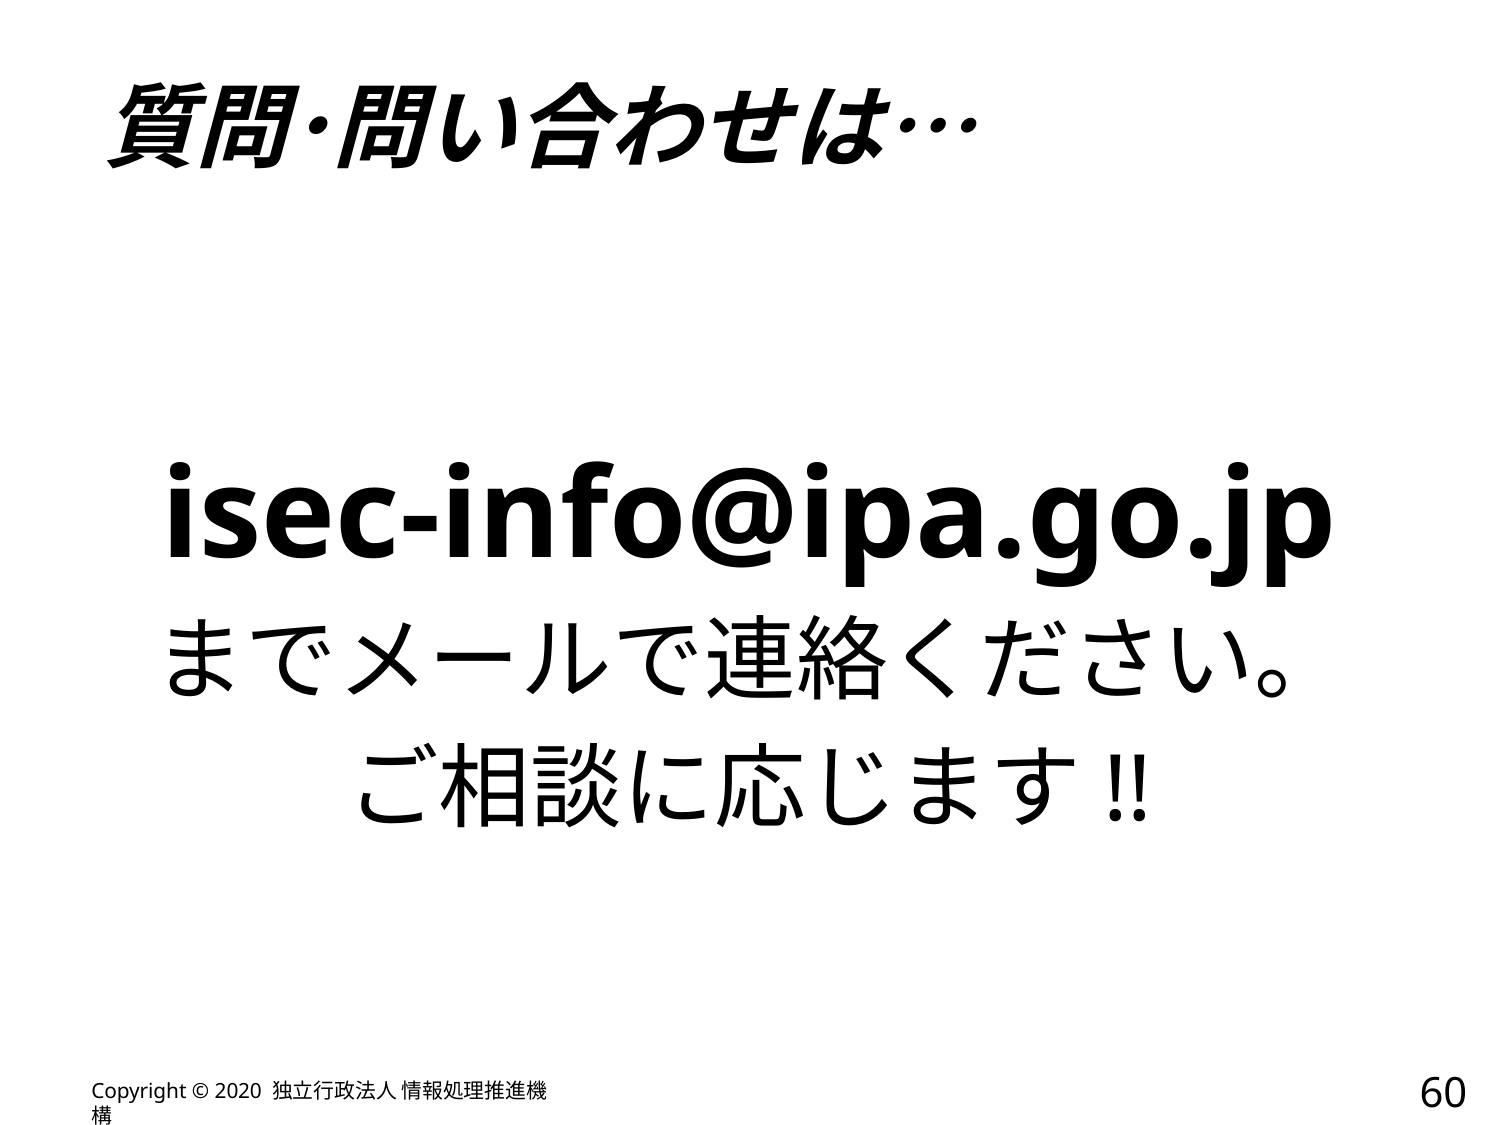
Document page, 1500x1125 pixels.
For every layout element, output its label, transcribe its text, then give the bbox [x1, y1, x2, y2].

title 質問･問い合わせは… [88, 42, 1258, 206]
list isec-info@ipa.go.jp までメールで連絡ください。 ご相談に応じます!! [81, 231, 1419, 1040]
